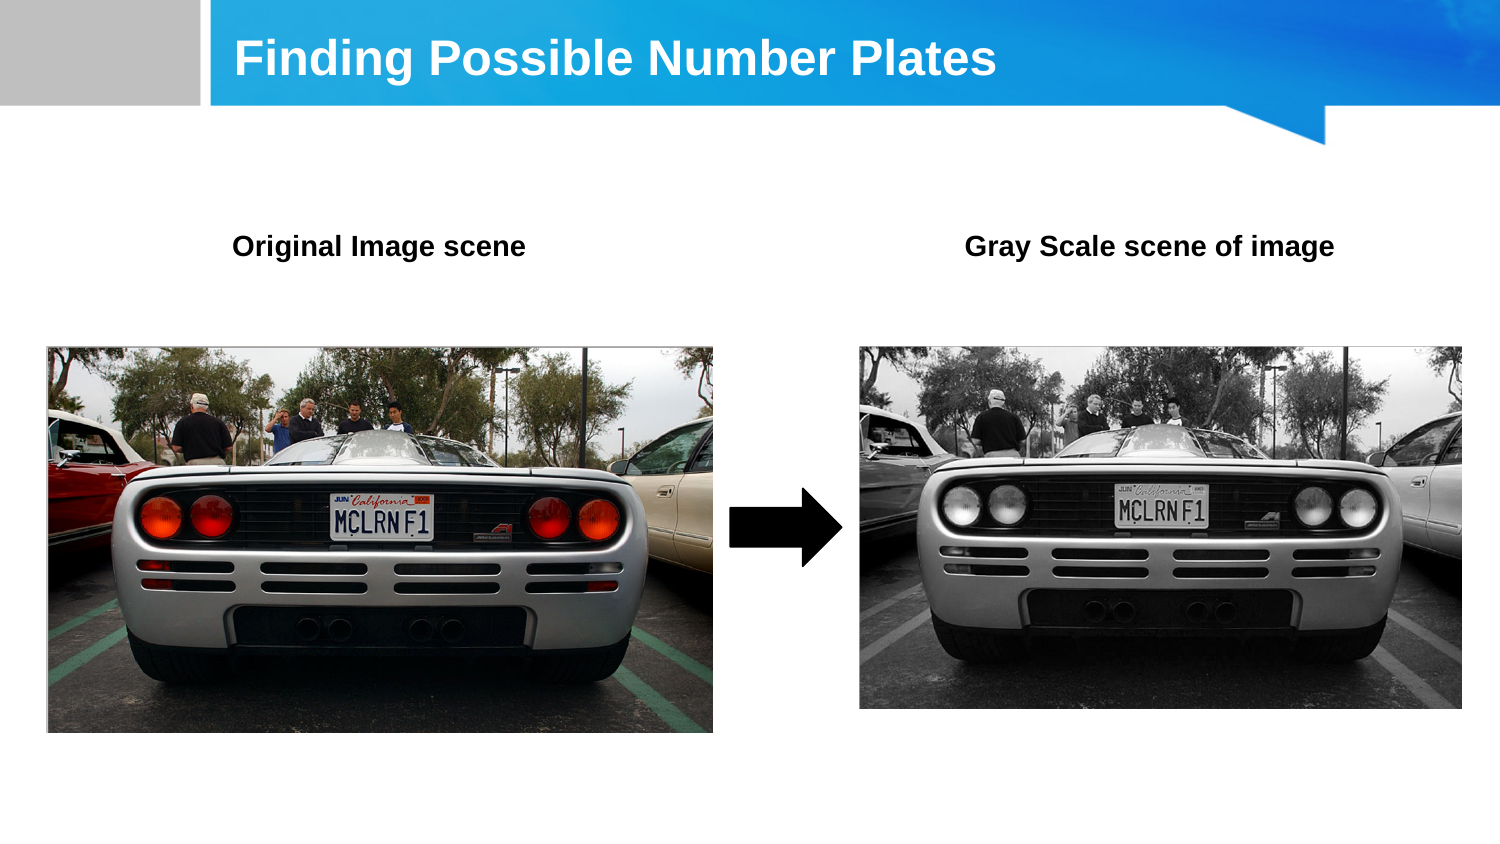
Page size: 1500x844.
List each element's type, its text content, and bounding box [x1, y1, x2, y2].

text_box Gray Scale scene of image [949, 211, 1400, 277]
text_box [730, 488, 842, 567]
text_box Finding Possible Number Plates [208, 17, 1032, 93]
text_box Original Image scene [45, 211, 714, 277]
picture [0, 0, 1500, 844]
